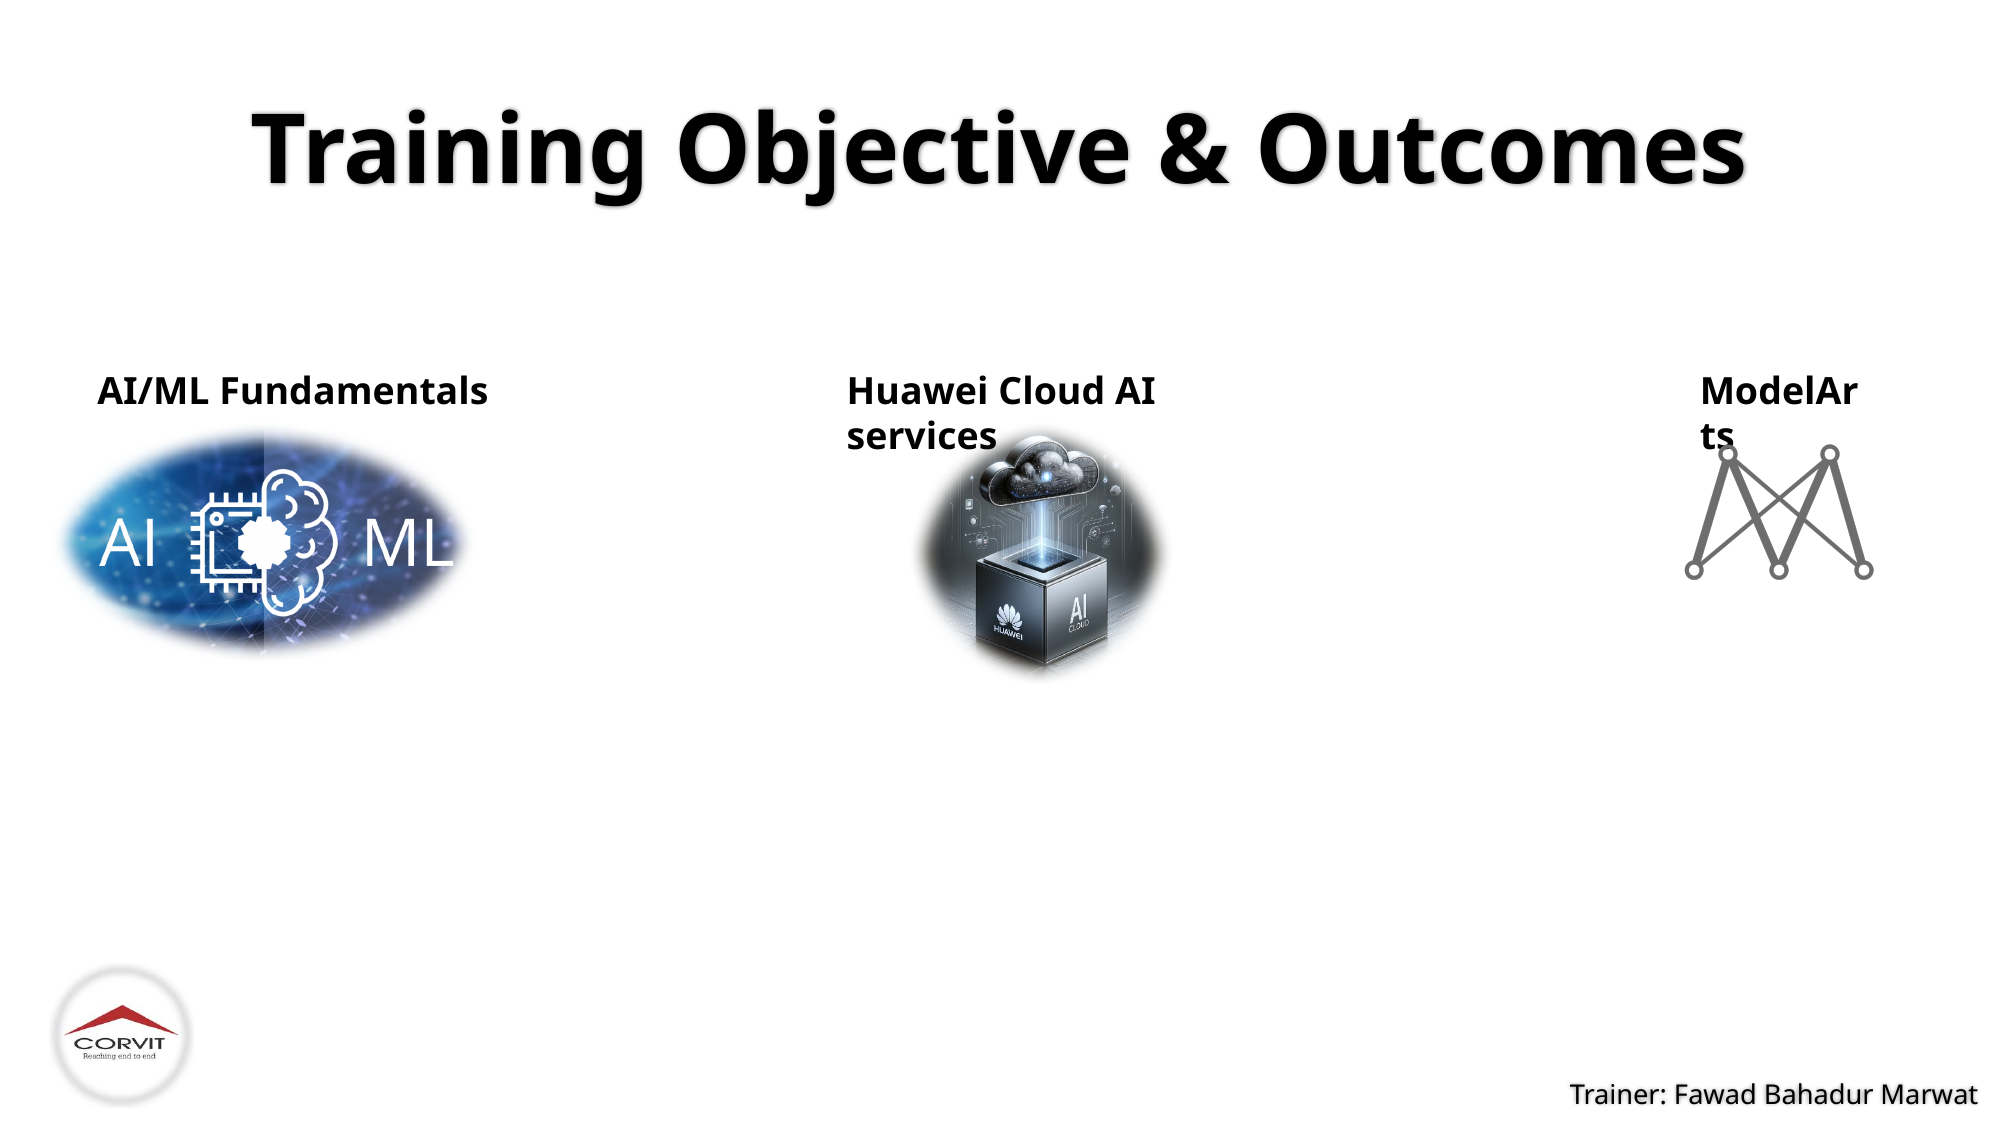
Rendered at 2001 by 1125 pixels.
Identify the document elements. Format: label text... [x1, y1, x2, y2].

subtitle Trainer: Fawad Bahadur Marwat [1527, 1067, 2000, 1125]
picture [48, 962, 195, 1109]
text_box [831, 359, 1262, 689]
title Training Objective & Outcomes [225, 16, 1775, 212]
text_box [1679, 359, 1885, 613]
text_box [48, 359, 577, 664]
